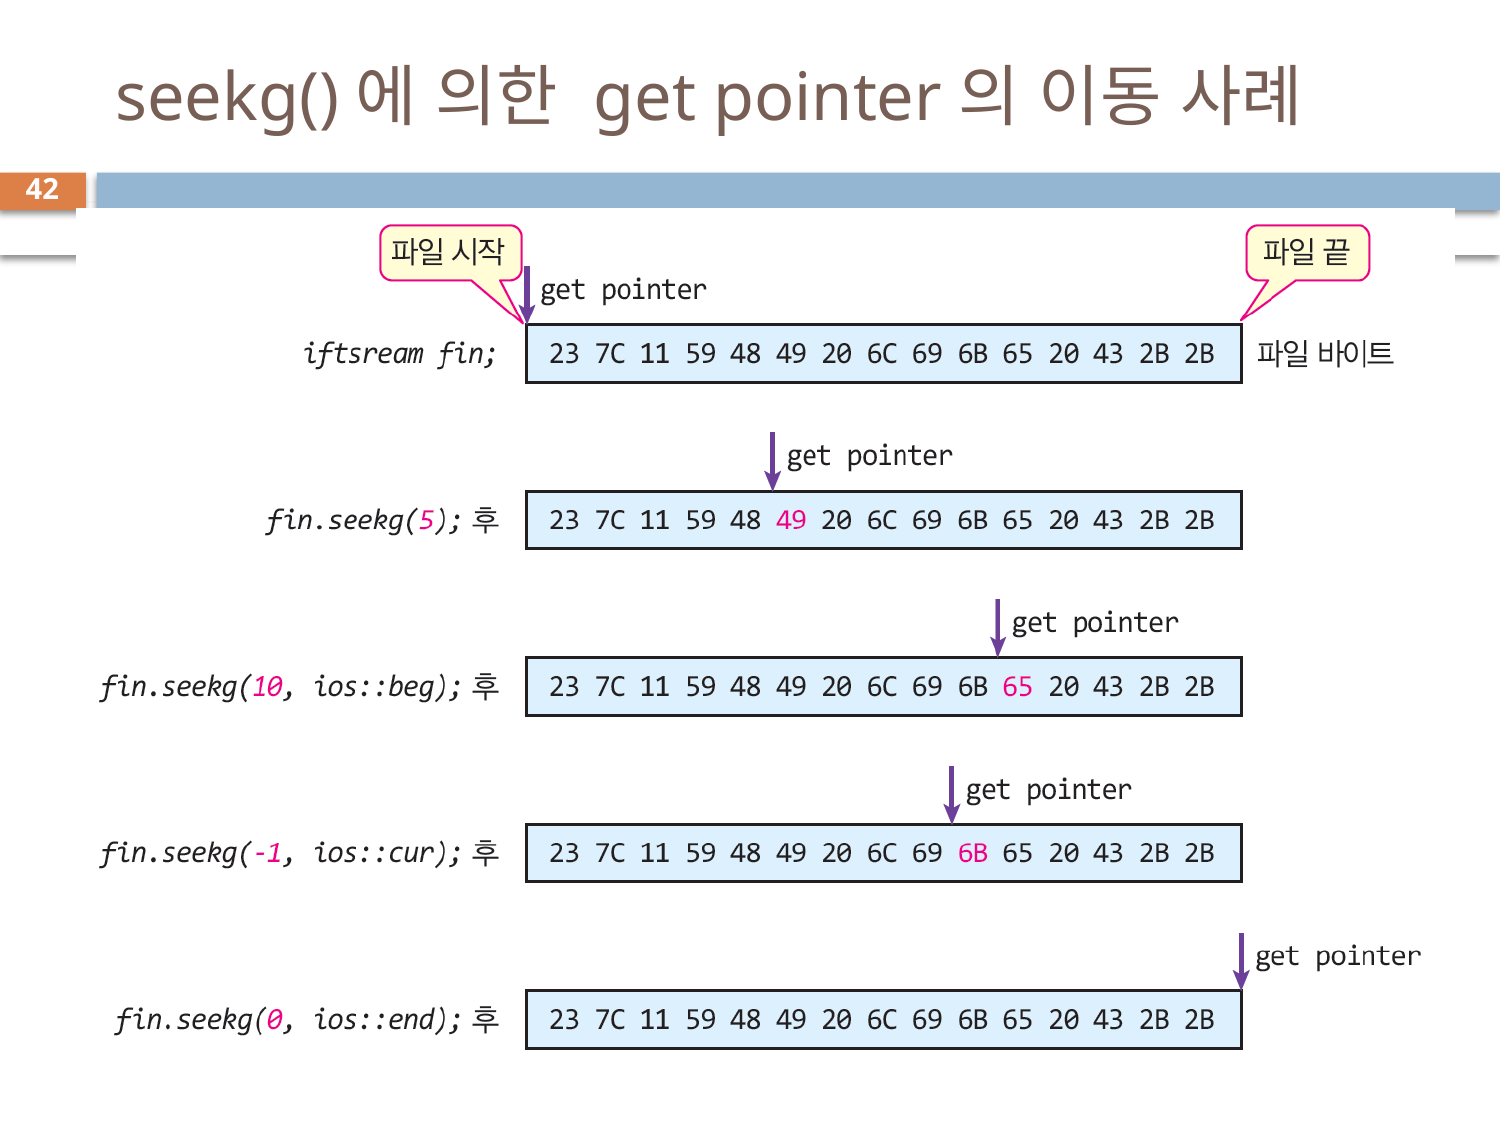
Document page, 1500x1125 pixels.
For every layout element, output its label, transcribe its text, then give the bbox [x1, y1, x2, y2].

slide_number 42 [0, 170, 87, 211]
picture [76, 208, 1455, 1058]
title seekg()에 의한 get pointer의 이동 사례 [100, 37, 1438, 149]
